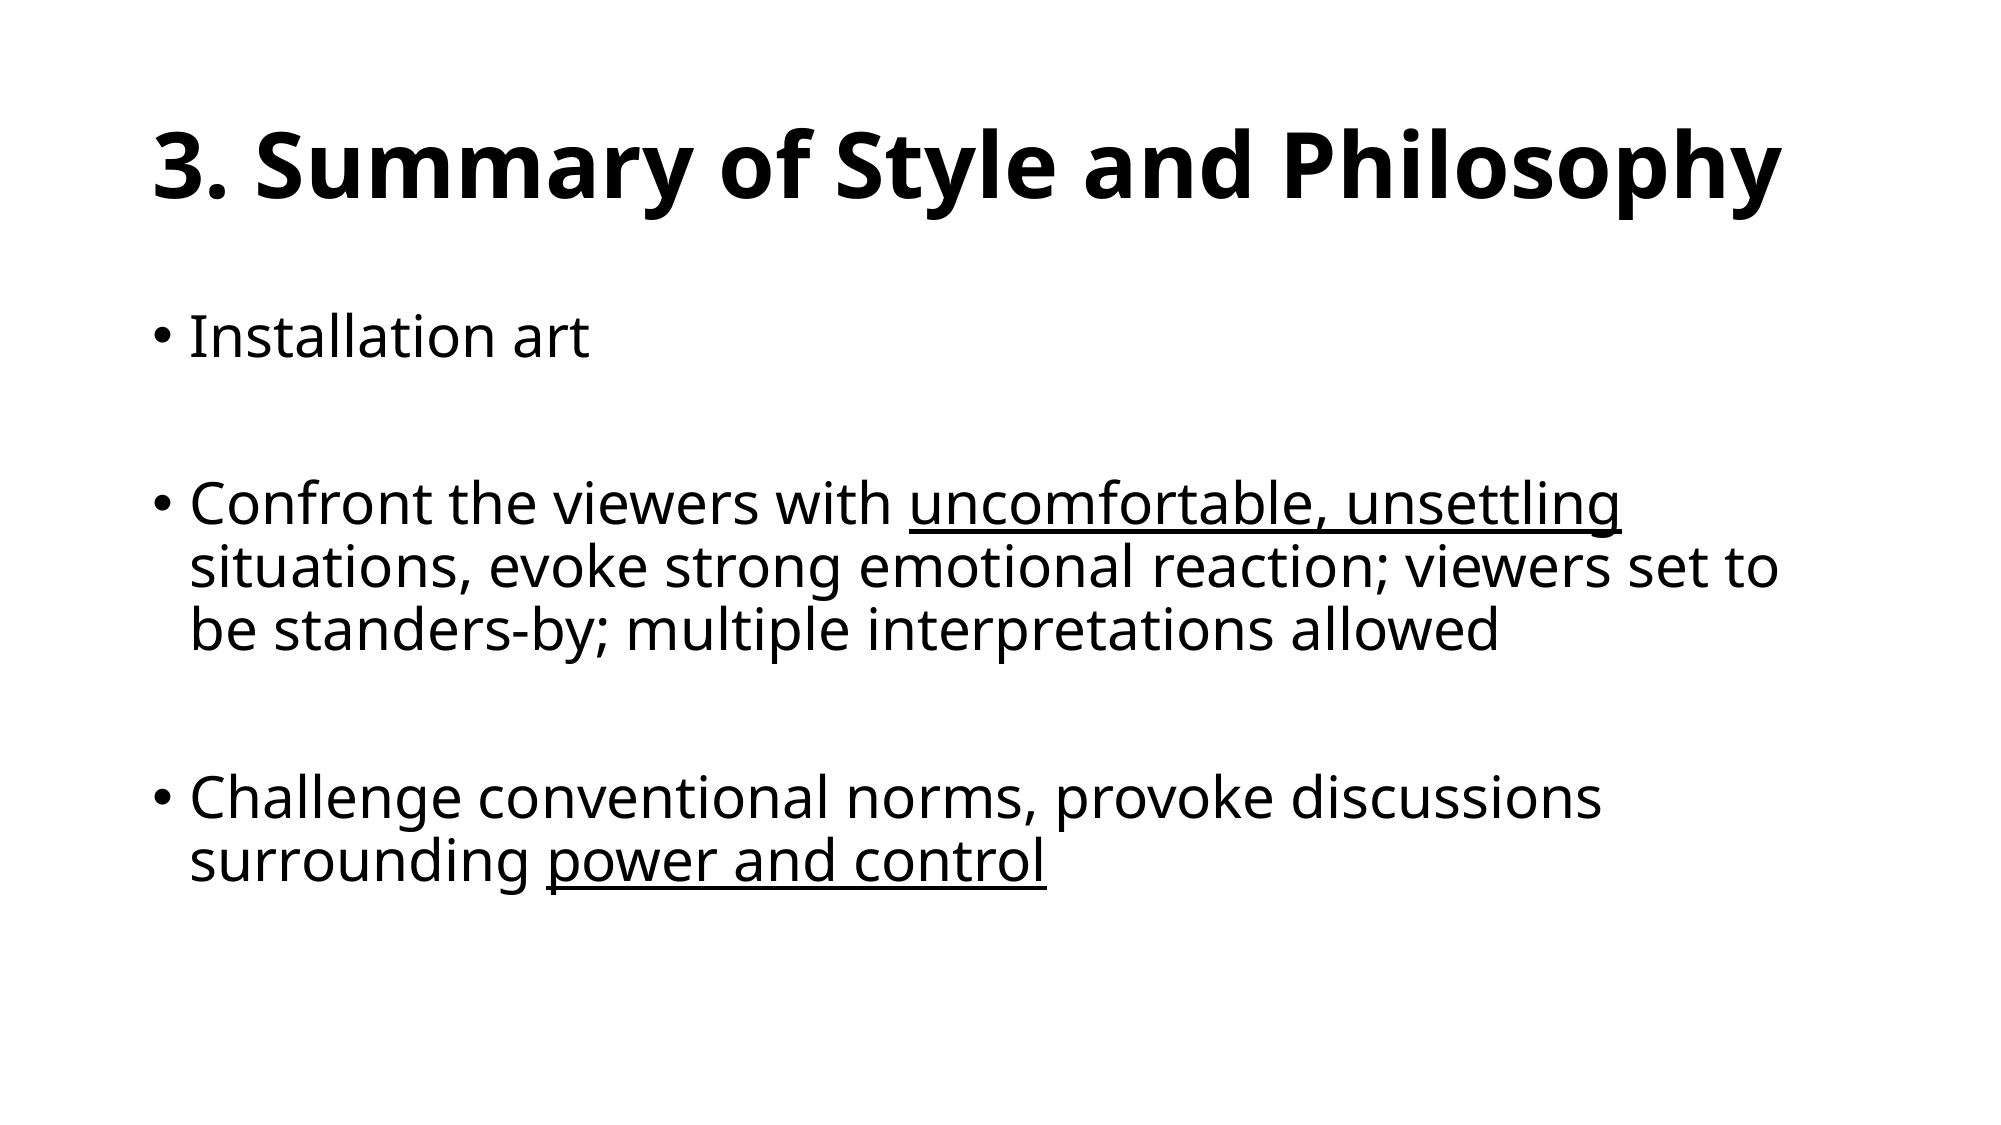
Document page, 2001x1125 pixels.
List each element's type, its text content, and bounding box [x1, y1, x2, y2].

title 3. Summary of Style and Philosophy [137, 59, 1863, 278]
list Installation art Confront the viewers with uncomfortable, unsettling situations, evoke strong emotional reaction; viewers set to be standers-by; multiple interpretations allowed Challenge conventional norms, provoke discussions surrounding power and control [137, 299, 1863, 1014]
